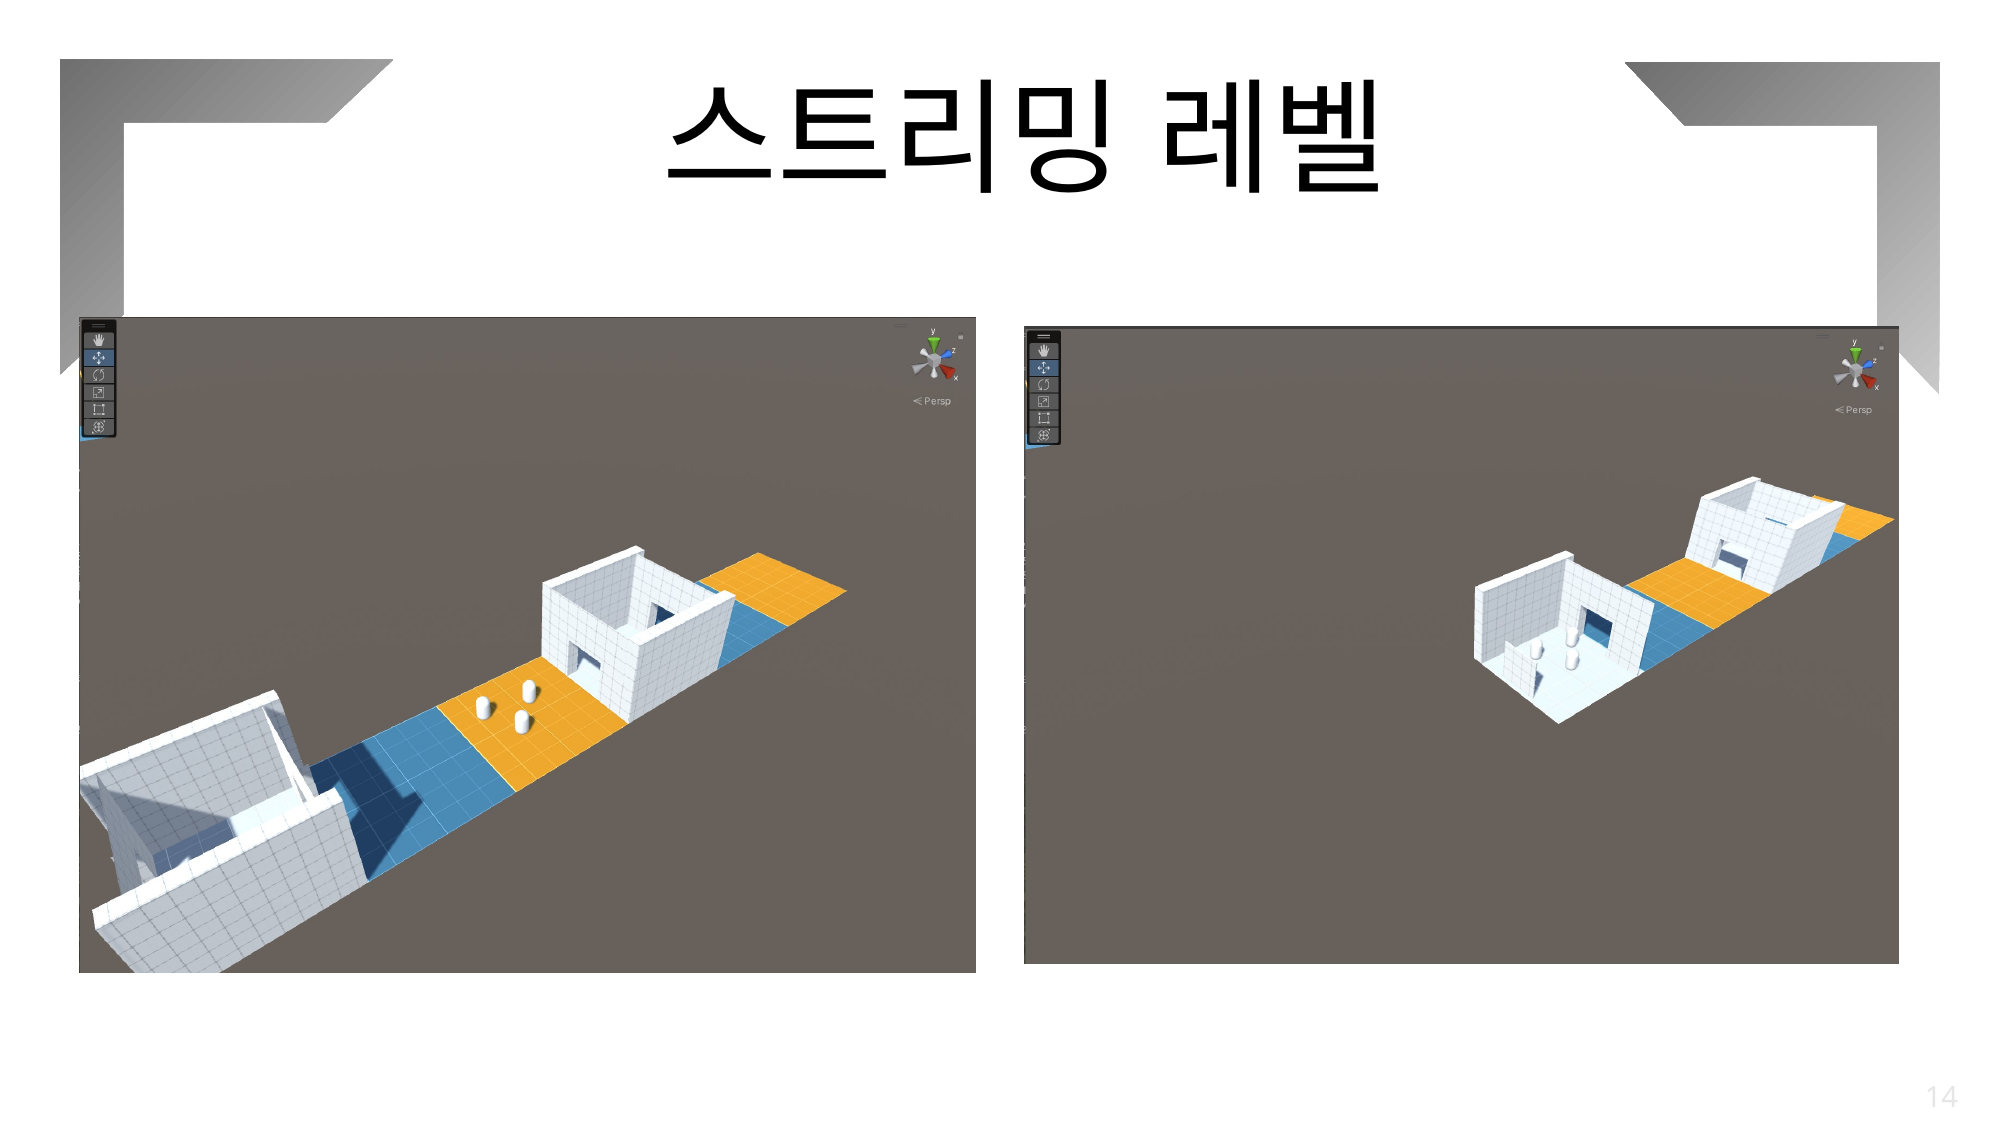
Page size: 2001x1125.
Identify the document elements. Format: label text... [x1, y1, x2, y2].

picture [79, 317, 976, 973]
text_box [1625, 62, 1940, 395]
picture [1024, 326, 1899, 964]
text_box 스트리밍 레벨 [372, 116, 1678, 207]
text_box [60, 59, 393, 375]
